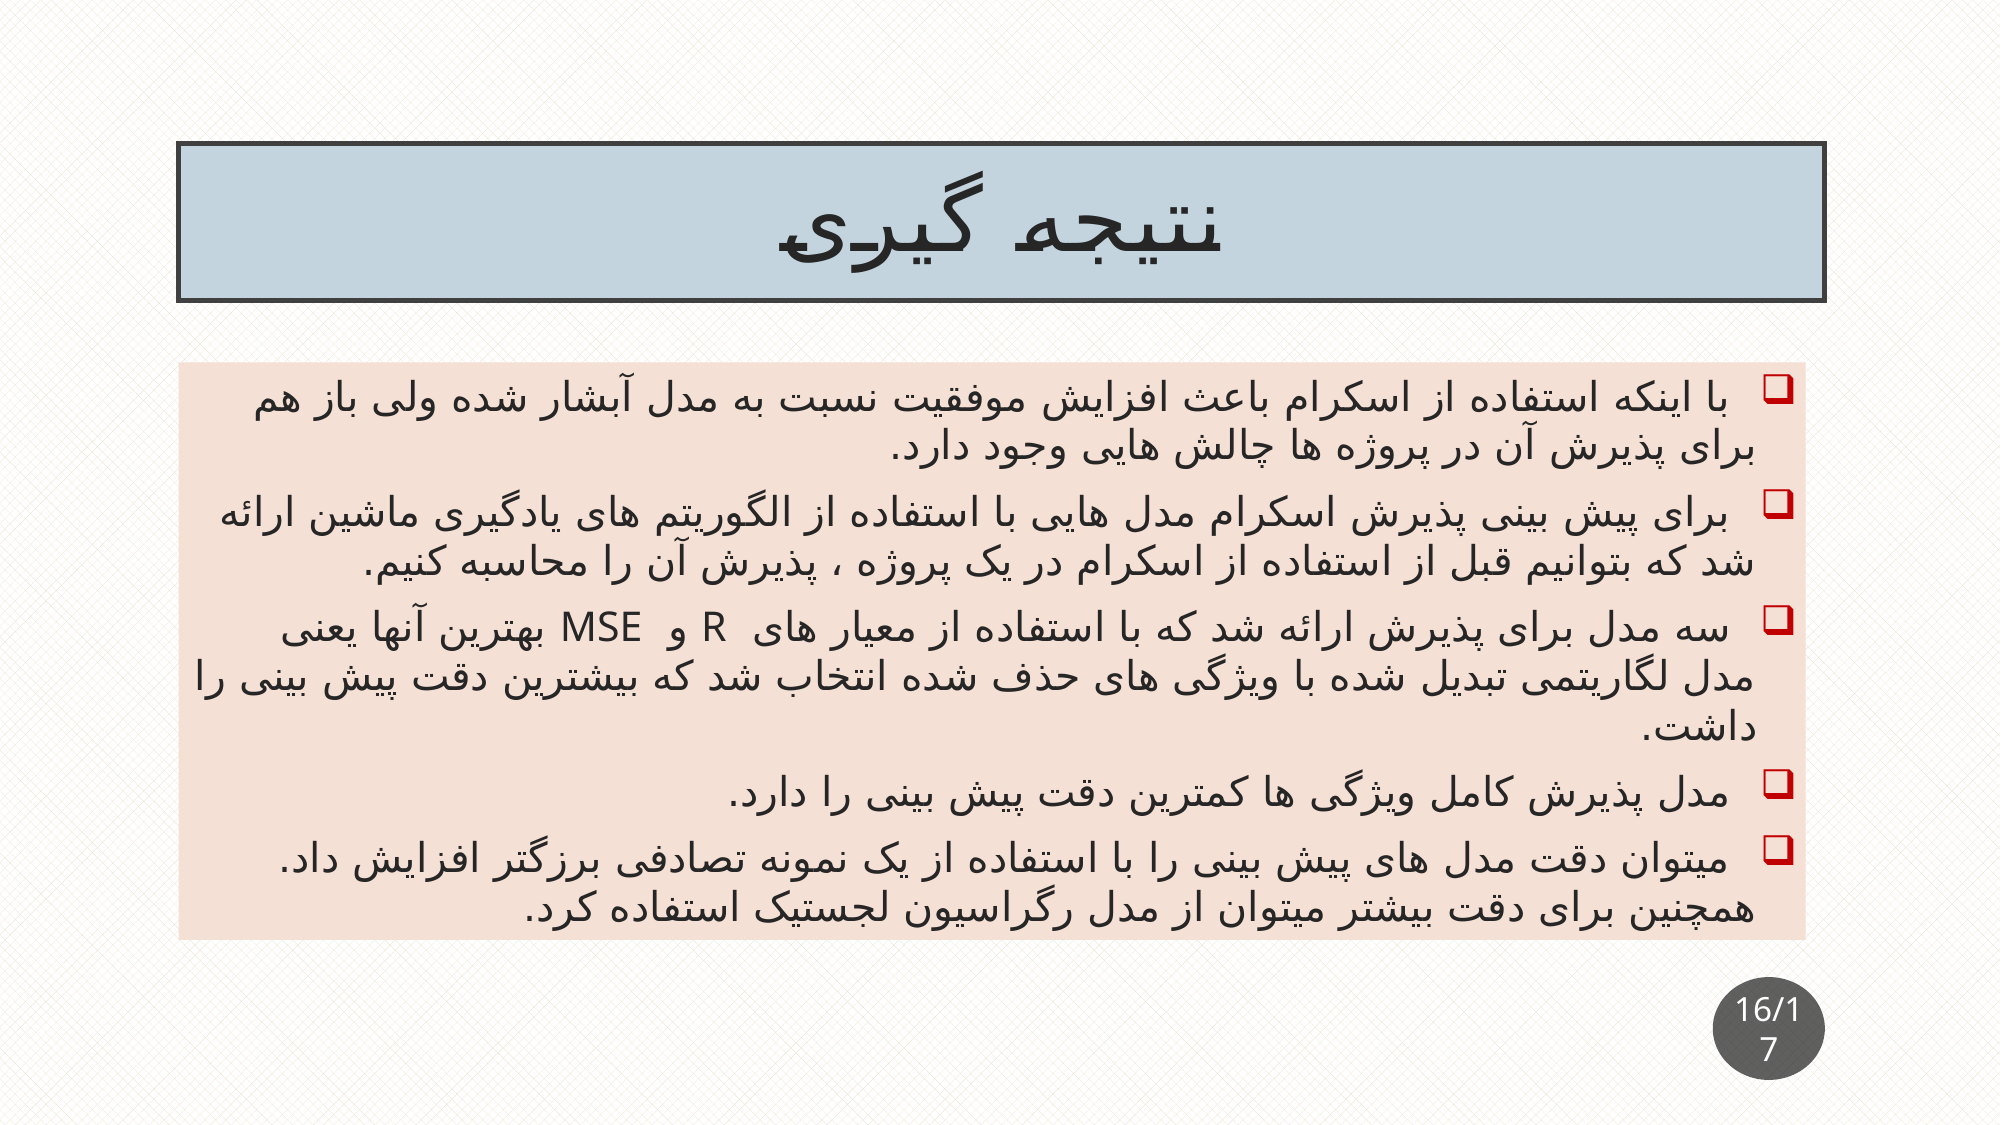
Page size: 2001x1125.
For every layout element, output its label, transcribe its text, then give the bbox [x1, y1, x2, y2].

slide_number 16/17 [1712, 977, 1825, 1080]
list با اینکه استفاده از اسکرام باعث افزایش موفقیت نسبت به مدل‏ آبشار شده ولی باز هم برای پذیرش آن در پروژه ها چالش هایی وجود دارد. برای پیش بینی پذیرش اسکرام مدل هایی با استفاده از الگوریتم های یادگیری ماشین ارائه شد که بتوانیم قبل از استفاده از اسکرام در یک پروژه ، پذیرش آن را محاسبه کنیم. سه مدل برای پذیرش ارائه شد که با استفاده از معیار های R و MSE بهترین آن‏ها یعنی مدل لگاریتمی تبدیل شده با ویژگی های حذف شده انتخاب شد که بیشترین دقت پیش بینی را داشت. مدل پذیرش کامل ویژگی ها کمترین دقت پیش بینی را دارد. میتوان دقت مدل های پیش بینی را با استفاده از یک نمونه تصادفی برزگتر افزایش داد. همچنین برای دقت بیشتر میتوان از مدل رگراسیون لجستیک استفاده کرد. [178, 362, 1806, 940]
title نتیجه گیری [176, 141, 1827, 303]
